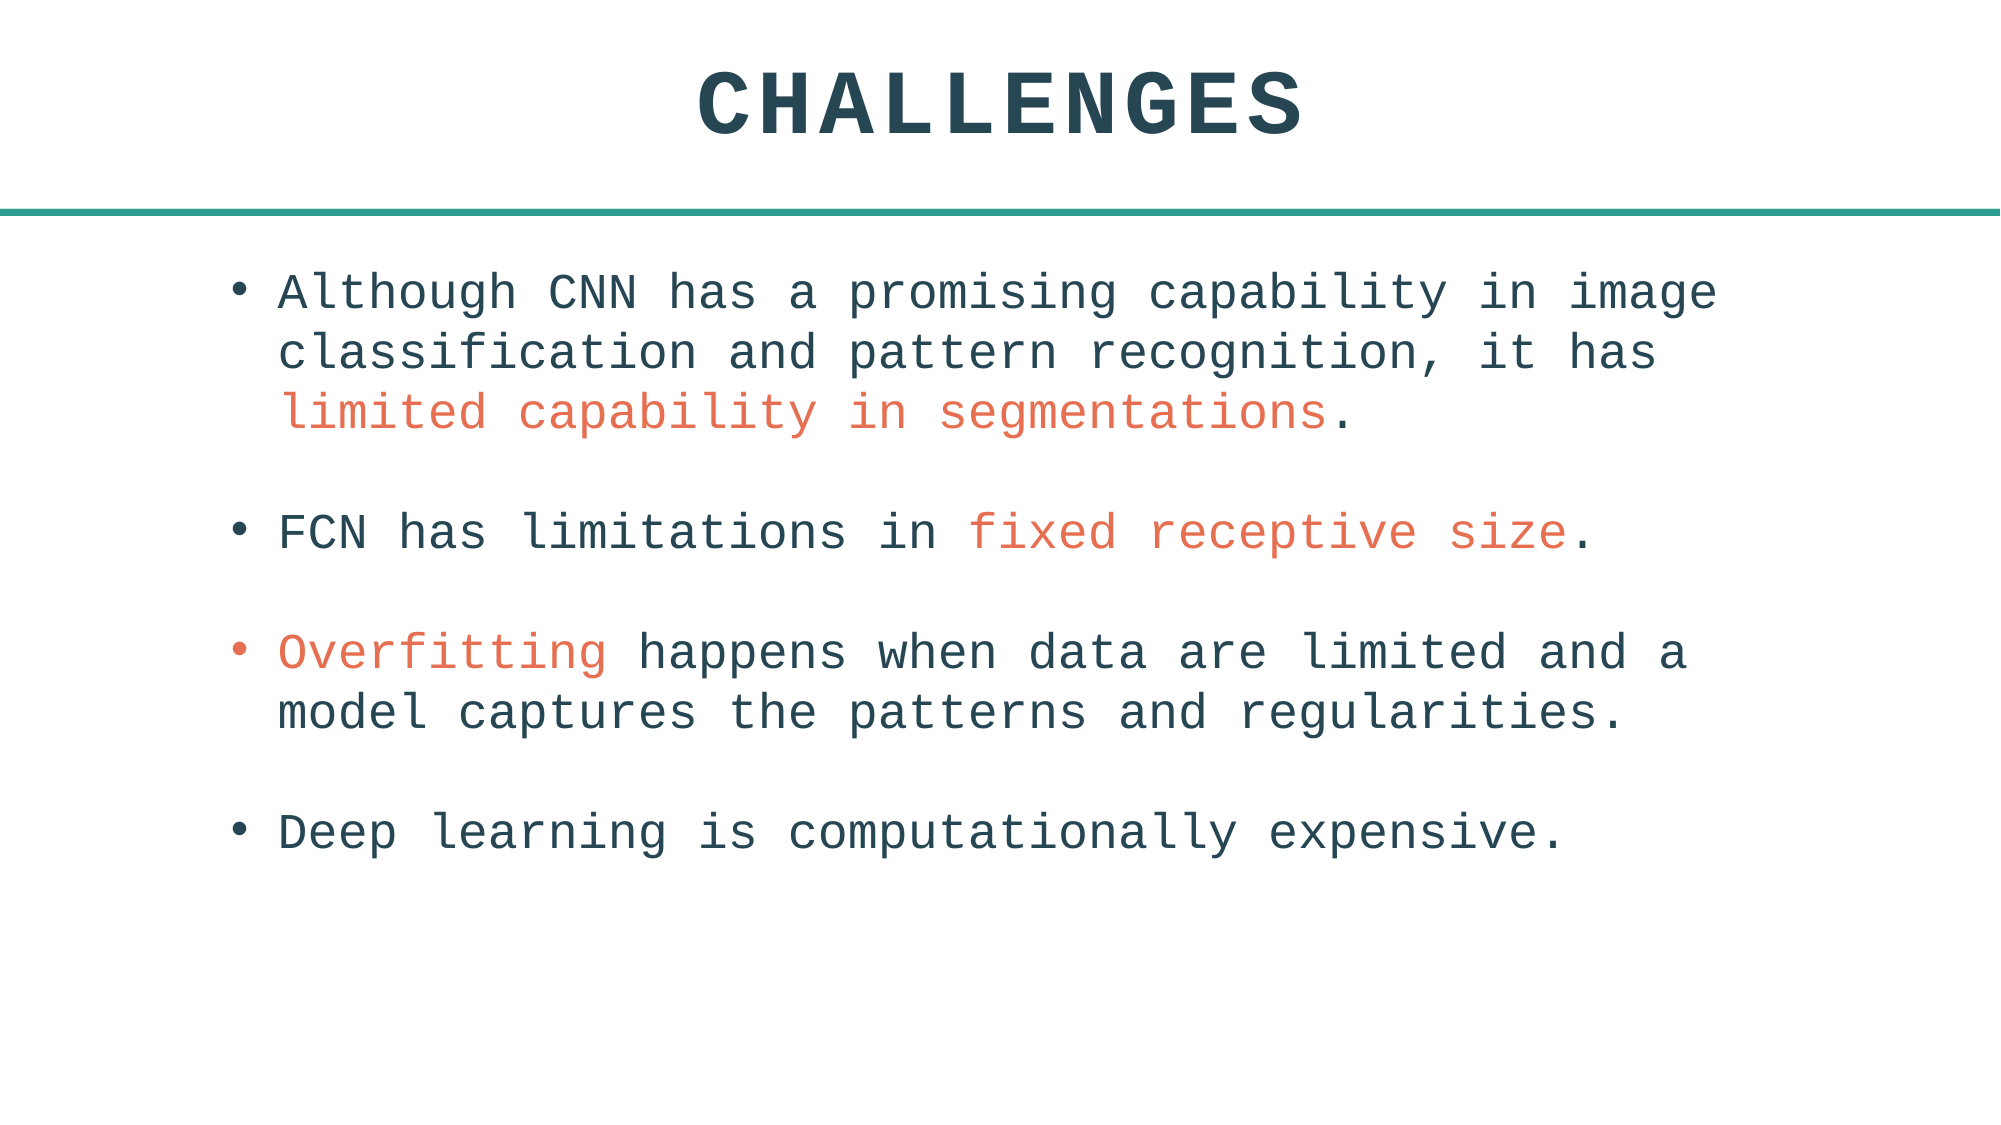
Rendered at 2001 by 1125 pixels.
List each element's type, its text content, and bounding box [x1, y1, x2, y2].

title CHALLENGES [0, 0, 2000, 209]
text_box Although CNN has a promising capability in image classification and pattern recognition, it has limited capability in segmentations. FCN has limitations in fixed receptive size. Overfitting happens when data are limited and a model captures the patterns and regularities. Deep learning is computationally expensive. [216, 250, 1784, 926]
